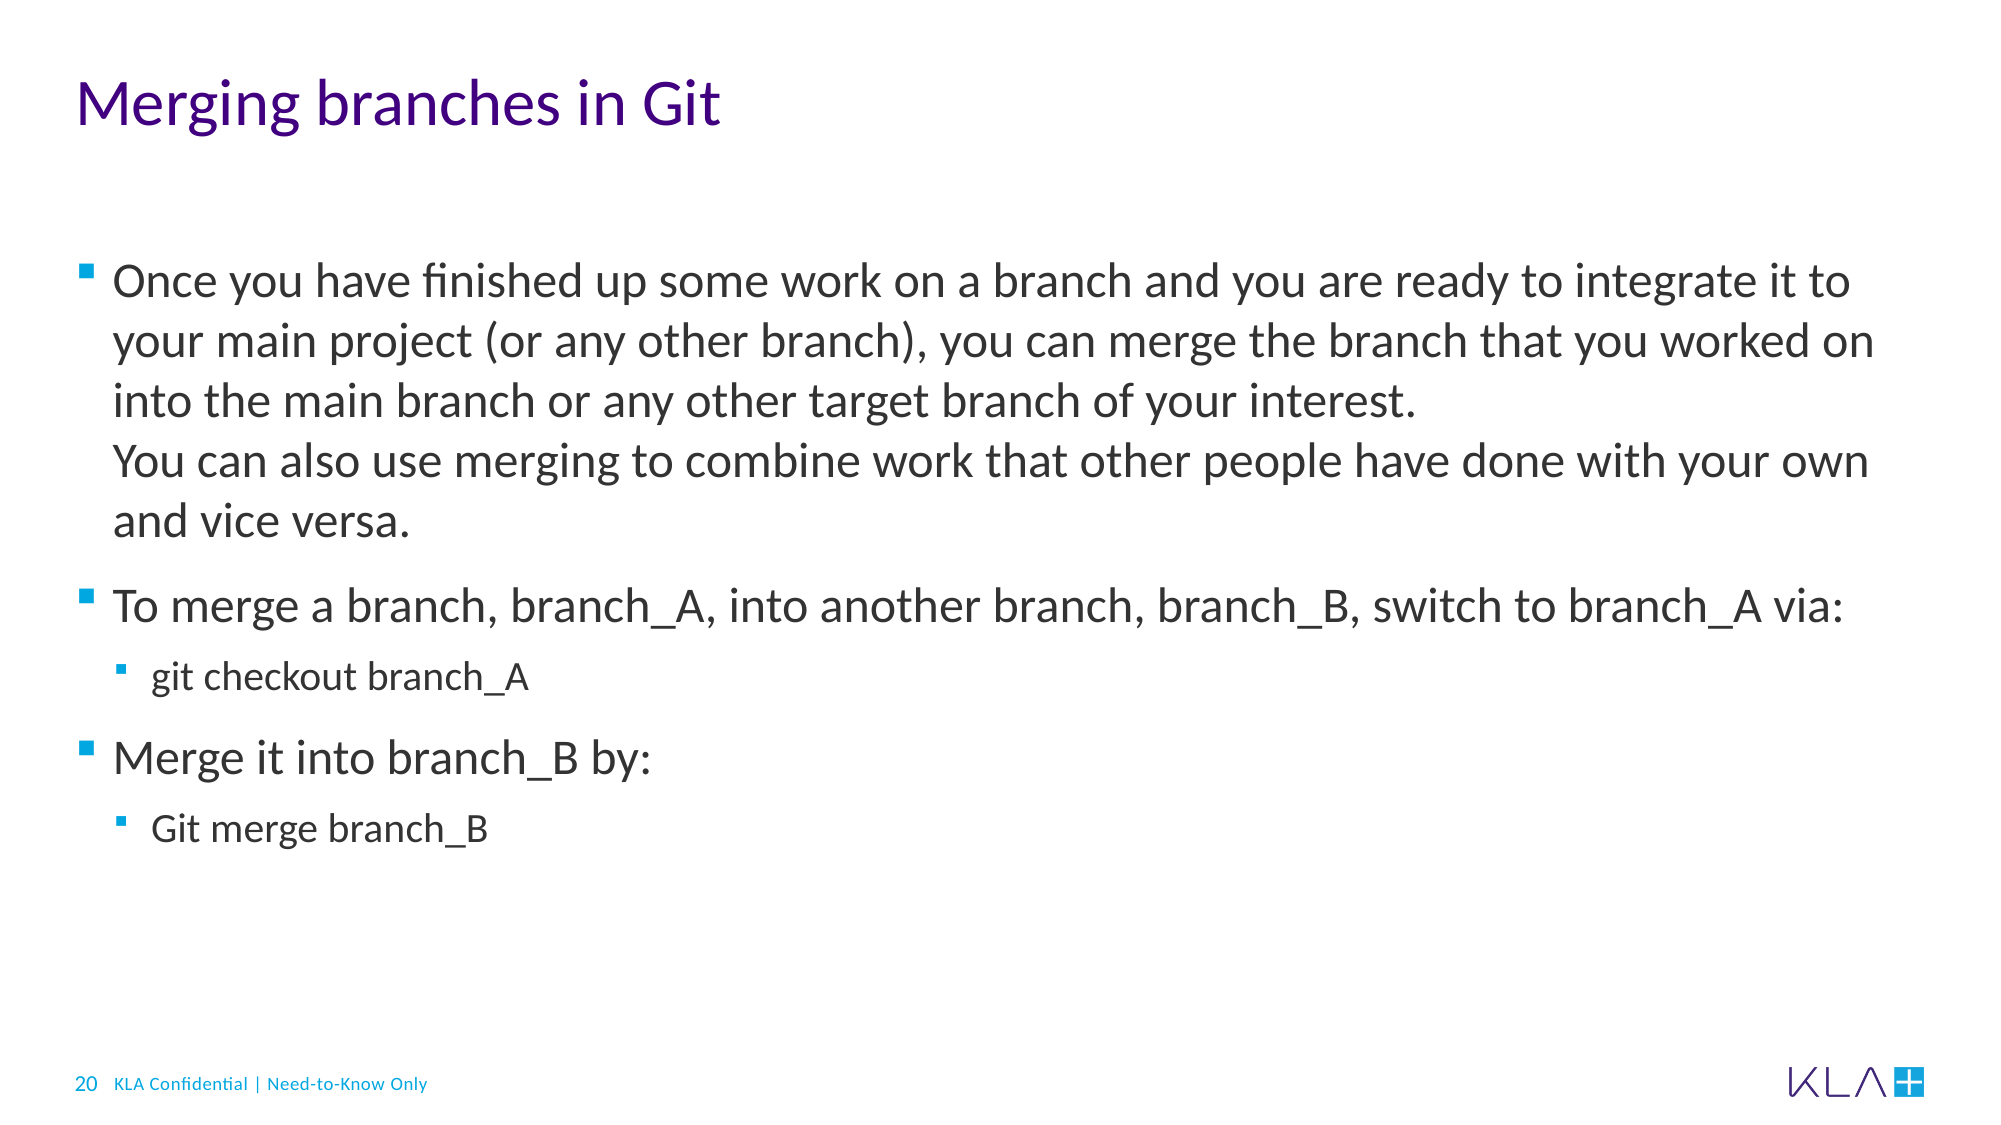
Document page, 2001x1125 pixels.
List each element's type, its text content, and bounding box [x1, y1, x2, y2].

list Once you have finished up some work on a branch and you are ready to integrate it to your main project (or any other branch), you can merge the branch that you worked on into the main branch or any other target branch of your interest. You can also use merging to combine work that other people have done with your own and vice versa. To merge a branch, branch_A, into another branch, branch_B, switch to branch_A via: git checkout branch_A Merge it into branch_B by: Git merge branch_B [60, 239, 1935, 990]
picture [1789, 1067, 1924, 1097]
picture [185, 1081, 190, 1090]
title Merging branches in Git [60, 60, 1935, 148]
